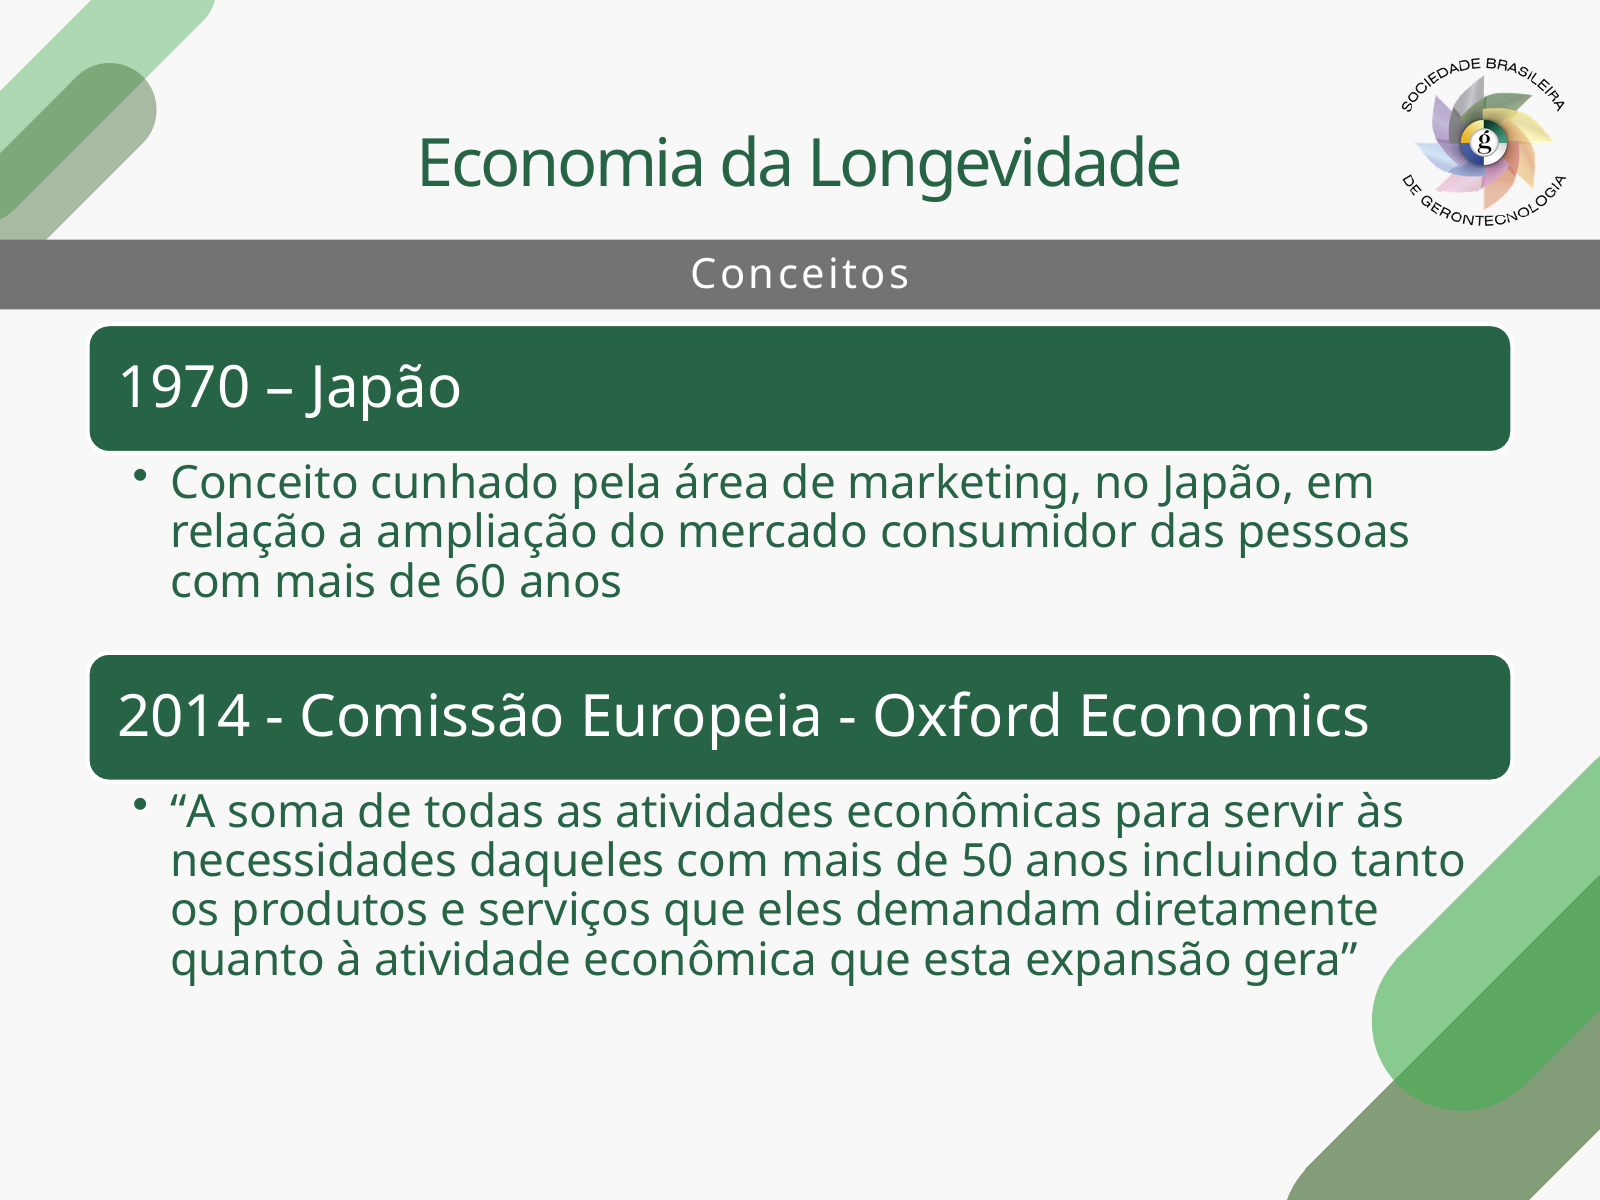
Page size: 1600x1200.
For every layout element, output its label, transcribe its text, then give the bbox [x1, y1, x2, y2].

list Conceitos [0, 239, 1600, 310]
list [87, 316, 1513, 1113]
title Economia da Longevidade [203, 87, 1397, 233]
picture [1387, 48, 1580, 239]
